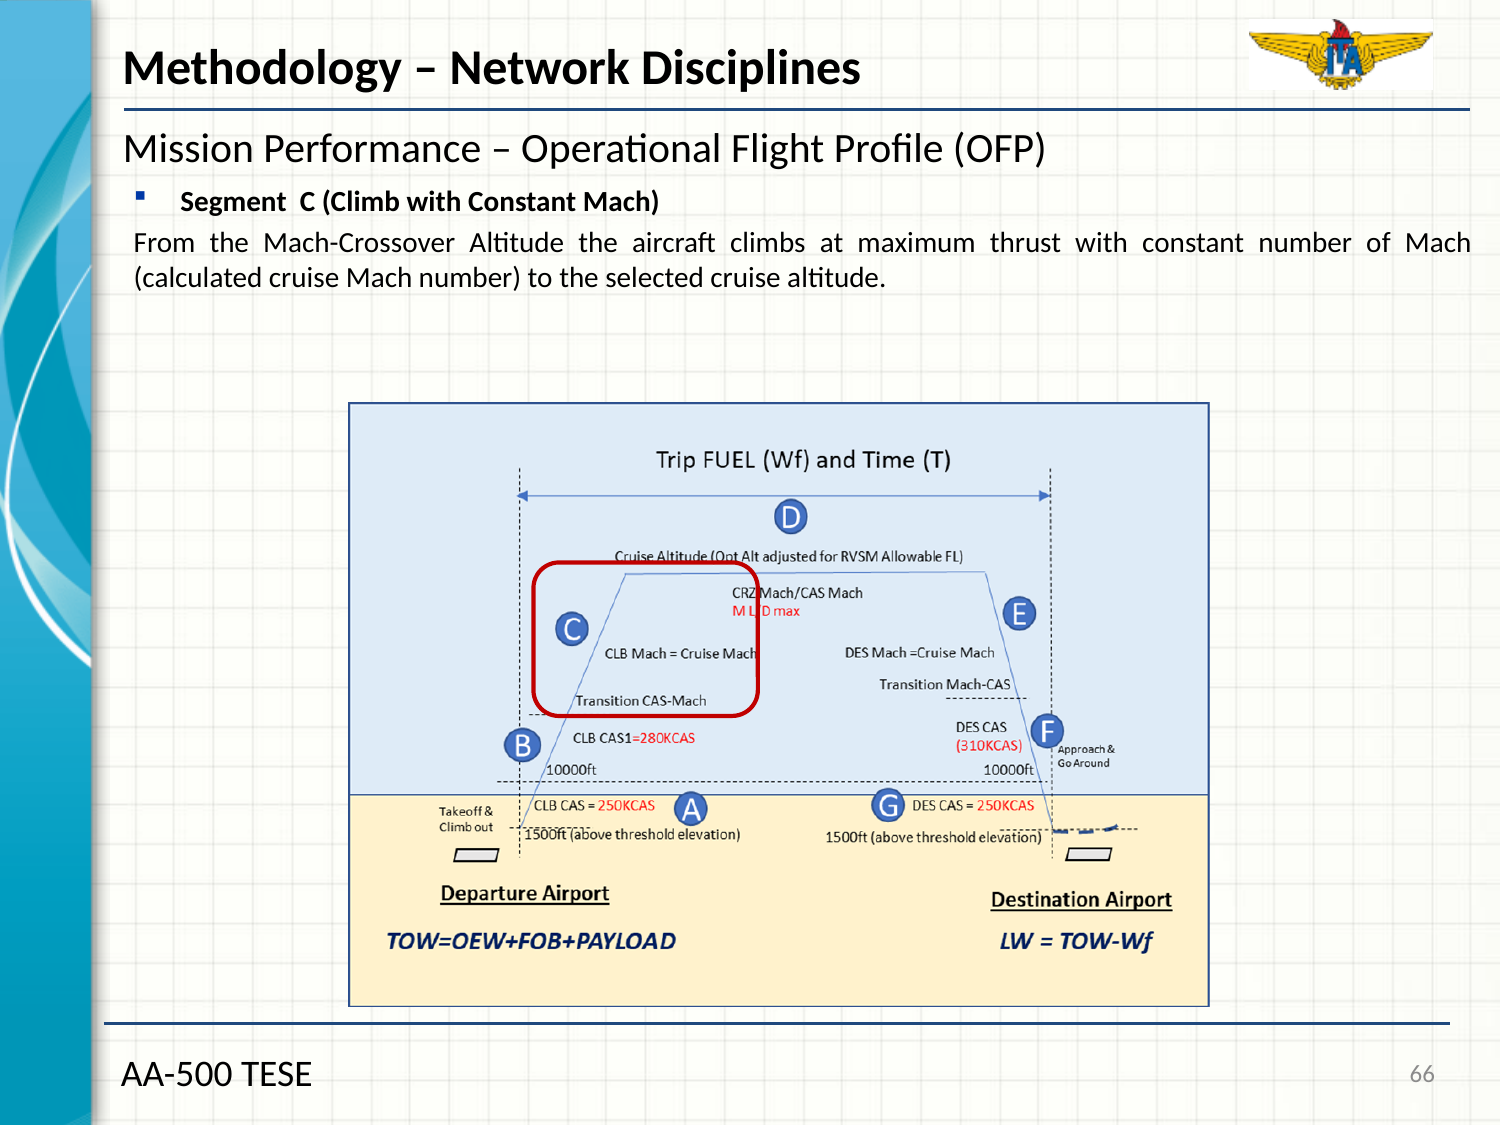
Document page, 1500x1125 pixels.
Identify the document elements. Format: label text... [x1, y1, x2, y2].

slide_number 66 [1100, 1042, 1450, 1103]
picture [0, 0, 1500, 1125]
text_box Methodology – Network Disciplines [107, 27, 975, 102]
text_box Segment C (Climb with Constant Mach) From the Mach-Crossover Altitude the aircraft climbs at maximum thrust with constant number of Mach (calculated cruise Mach number) to the selected cruise altitude. [118, 174, 1488, 342]
text_box Mission Performance – Operational Flight Profile (OFP) [108, 113, 1117, 179]
